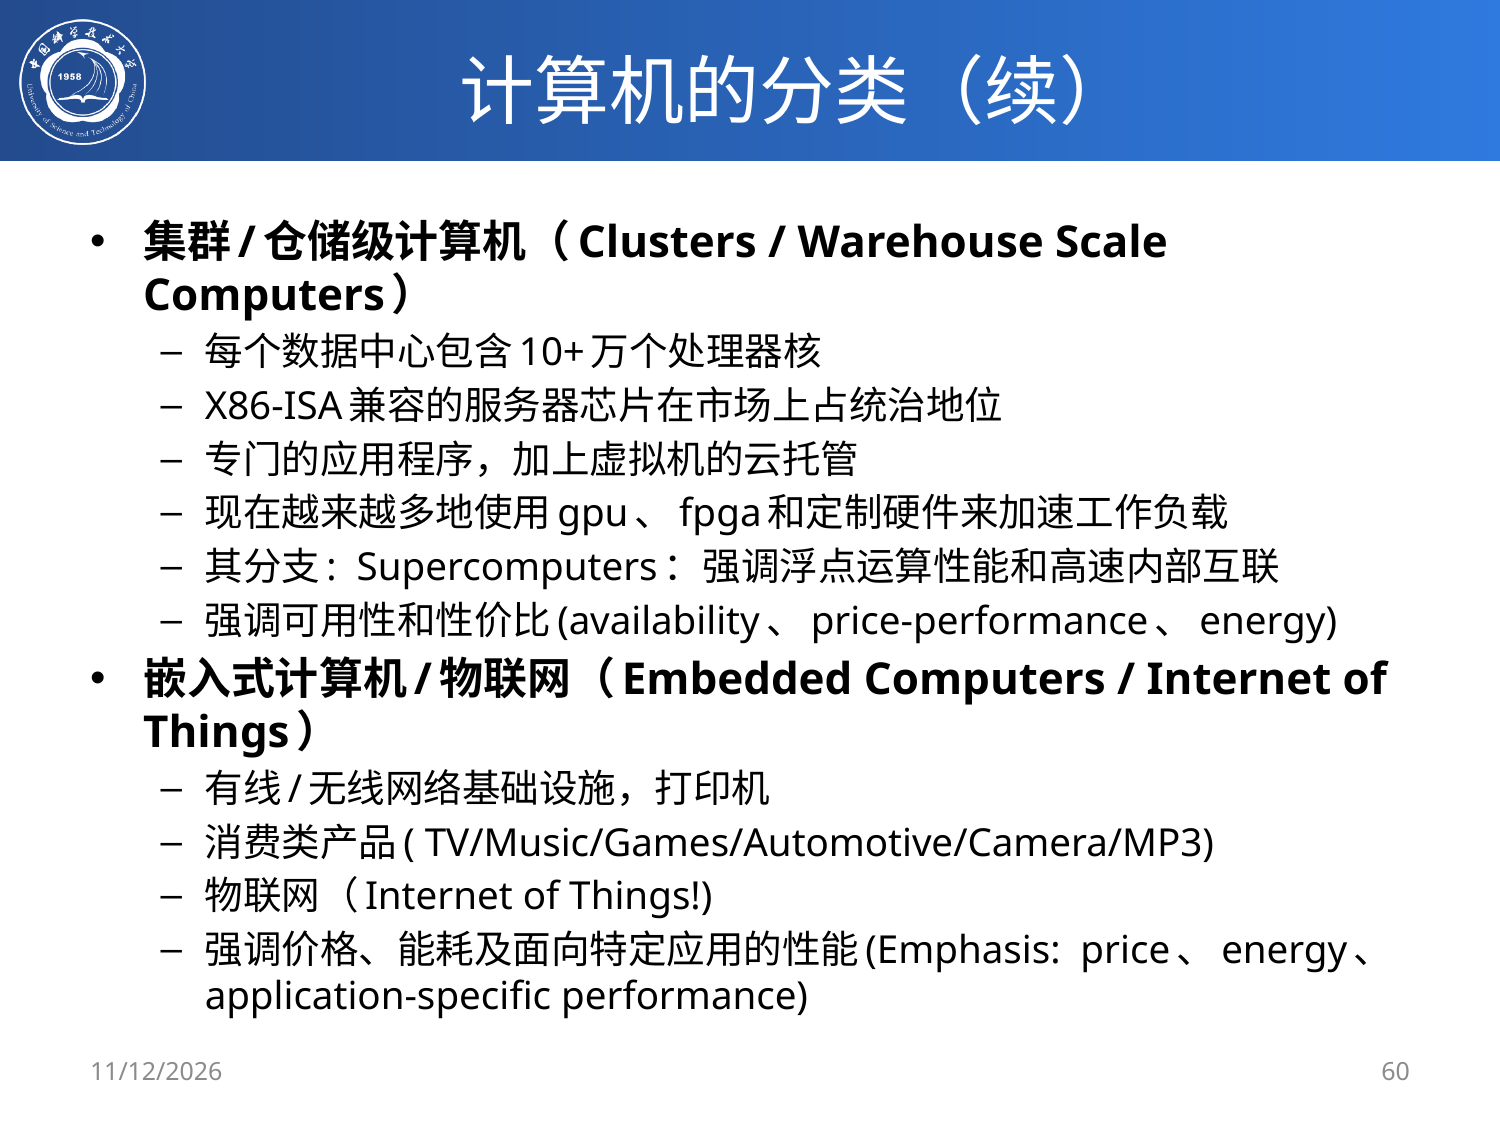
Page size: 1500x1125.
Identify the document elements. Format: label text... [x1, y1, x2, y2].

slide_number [75, 1042, 425, 1103]
picture [19, 19, 146, 145]
slide_number 60 [1074, 1042, 1425, 1103]
title 计算机的分类（续） [169, 24, 1425, 153]
list 集群/仓储级计算机（Clusters / Warehouse Scale Computers） 每个数据中心包含10+万个处理器核 X86-ISA兼容的服务器芯片在市场上占统治地位 专门的应用程序，加上虚拟机的云托管 现在越来越多地使用gpu、fpga和定制硬件来加速工作负载 其分支: Supercomputers：强调浮点运算性能和高速内部互联 强调可用性和性价比(availability、price-performance、energy) 嵌入式计算机/物联网（Embedded Computers / Internet of Things） 有线/无线网络基础设施，打印机 消费类产品( TV/Music/Games/Automotive/Camera/MP3) 物联网（Internet of Things!) 强调价格、能耗及面向特定应用的性能(Emphasis: price、energy、application-specific performance) [75, 206, 1425, 1036]
